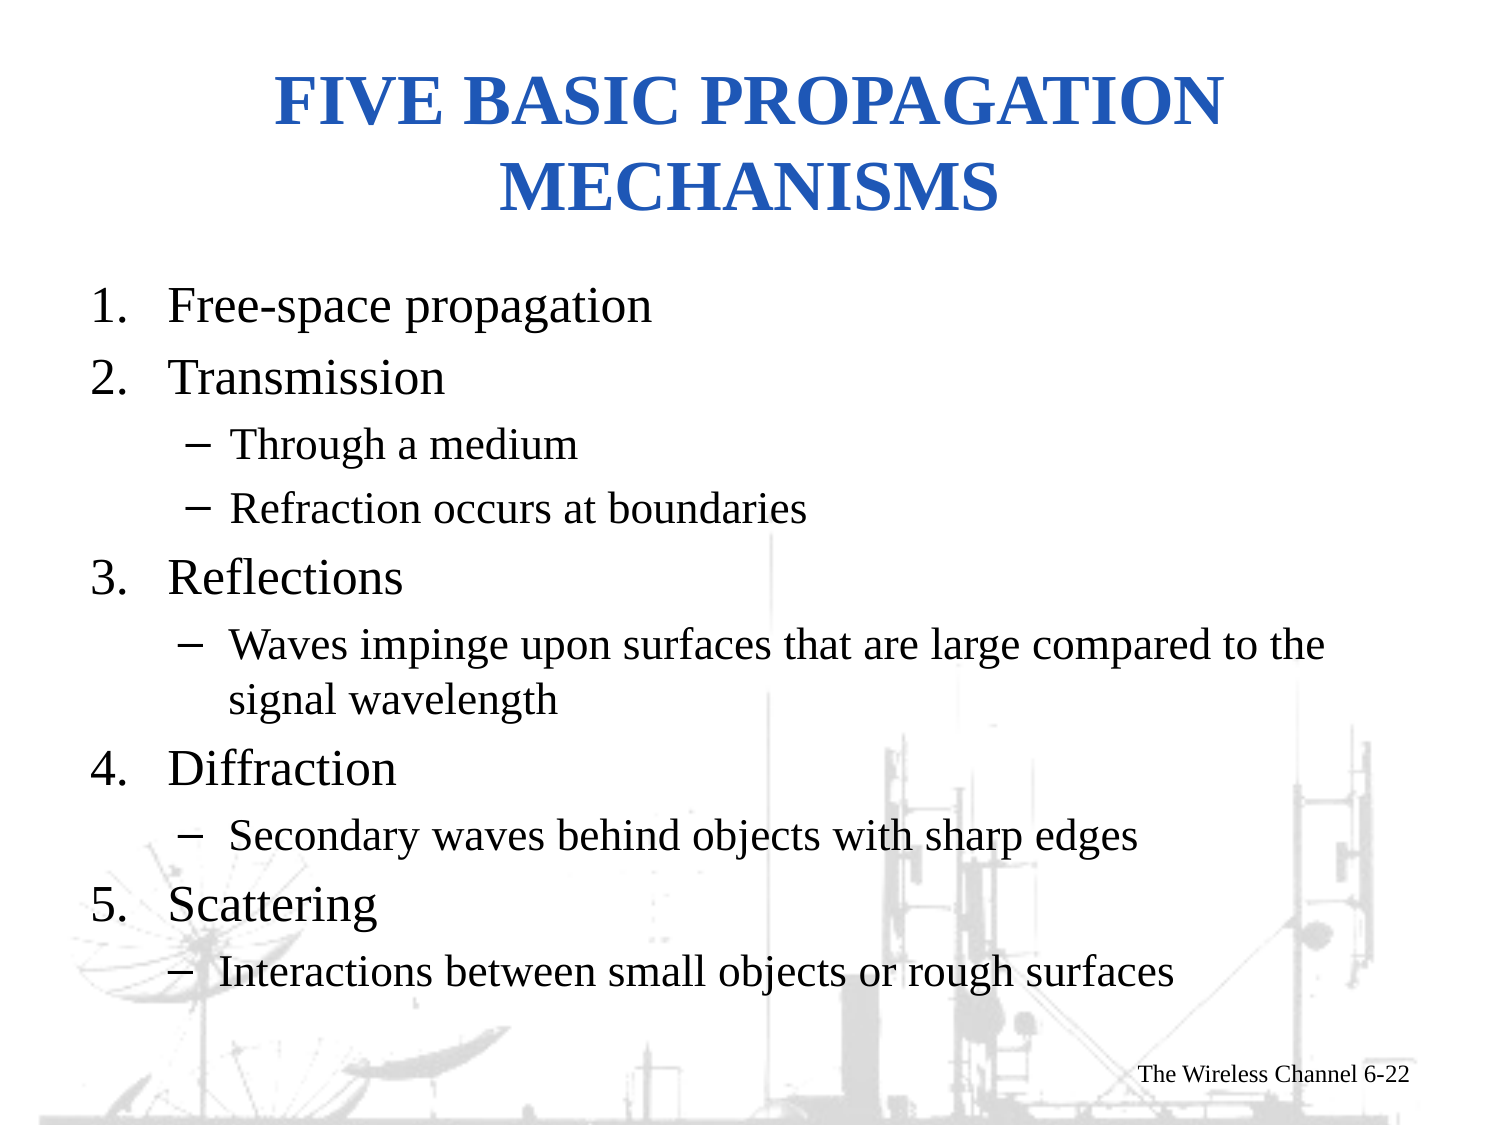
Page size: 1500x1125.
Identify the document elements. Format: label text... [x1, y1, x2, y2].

title Five basic propagation mechanisms [75, 45, 1425, 233]
slide_number The Wireless Channel 6-22 [893, 1042, 1425, 1103]
list Free-space propagation Transmission Through a medium Refraction occurs at boundaries Reflections Waves impinge upon surfaces that are large compared to the signal wavelength Diffraction Secondary waves behind objects with sharp edges Scattering Interactions between small objects or rough surfaces [75, 262, 1425, 1005]
